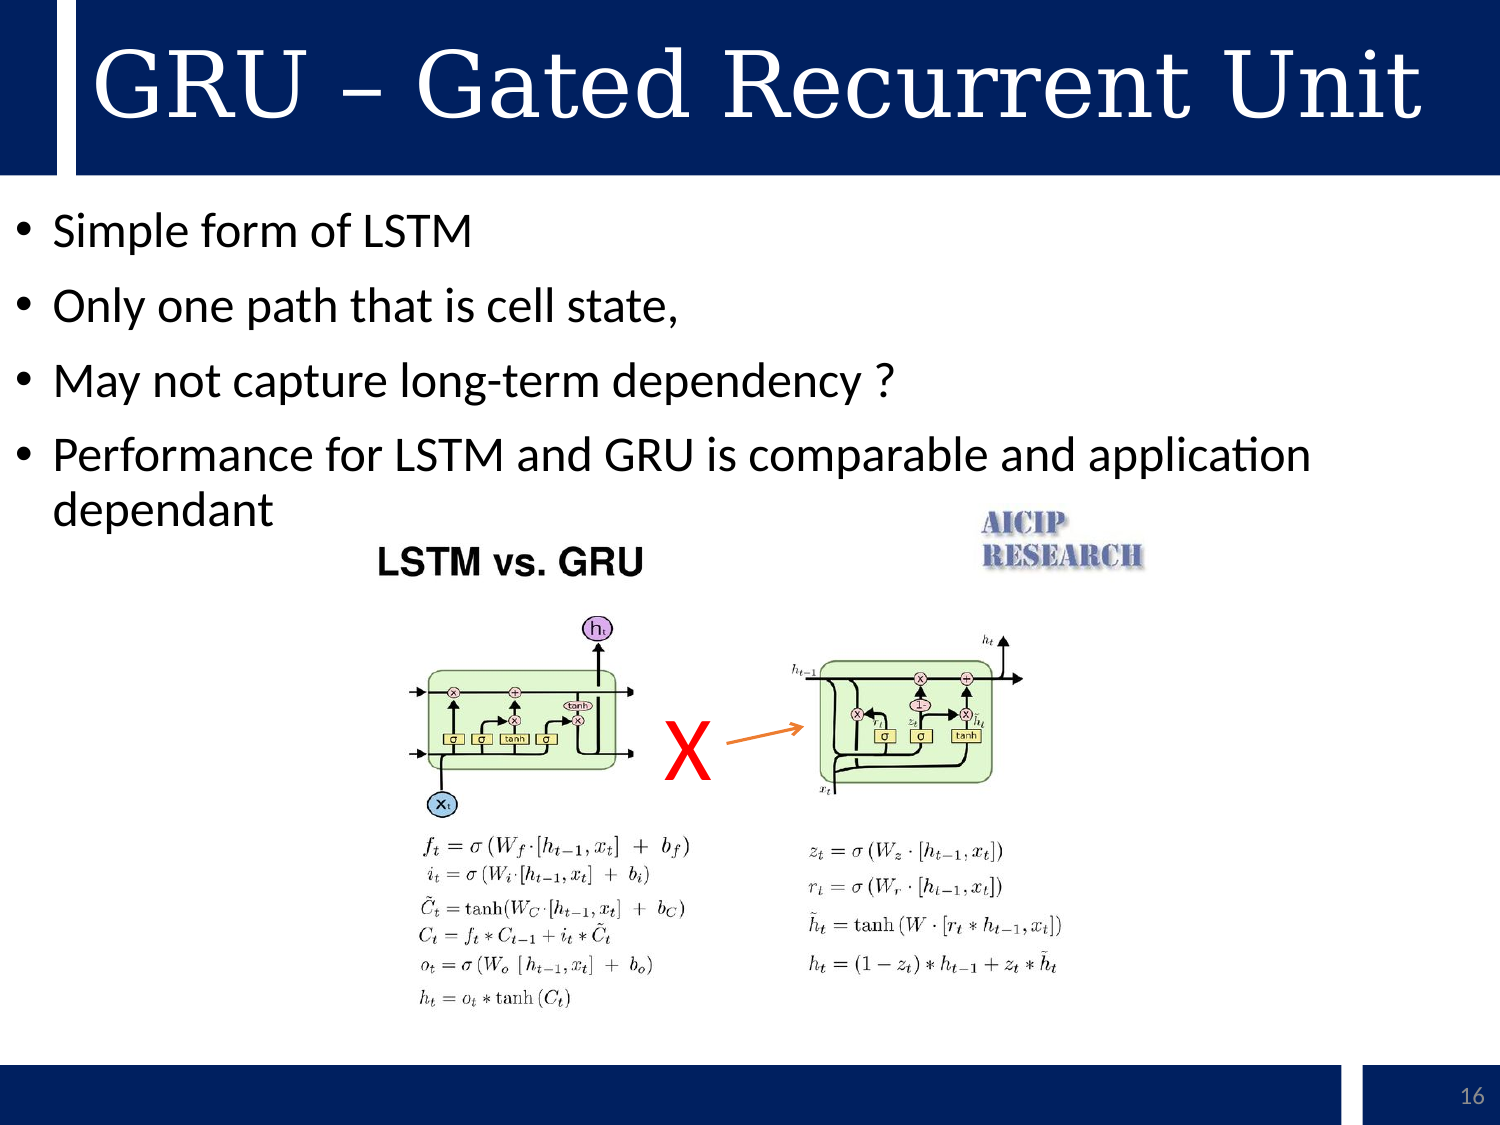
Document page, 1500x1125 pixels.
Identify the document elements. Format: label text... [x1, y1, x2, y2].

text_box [727, 726, 805, 745]
slide_number 16 [1362, 1065, 1500, 1125]
picture [305, 503, 1149, 1033]
footer [0, 1065, 1342, 1125]
list Simple form of LSTM Only one path that is cell state, May not capture long-term dependency ? Performance for LSTM and GRU is comparable and application dependant [0, 196, 1500, 1000]
title GRU – Gated Recurrent Unit [76, 0, 1500, 176]
